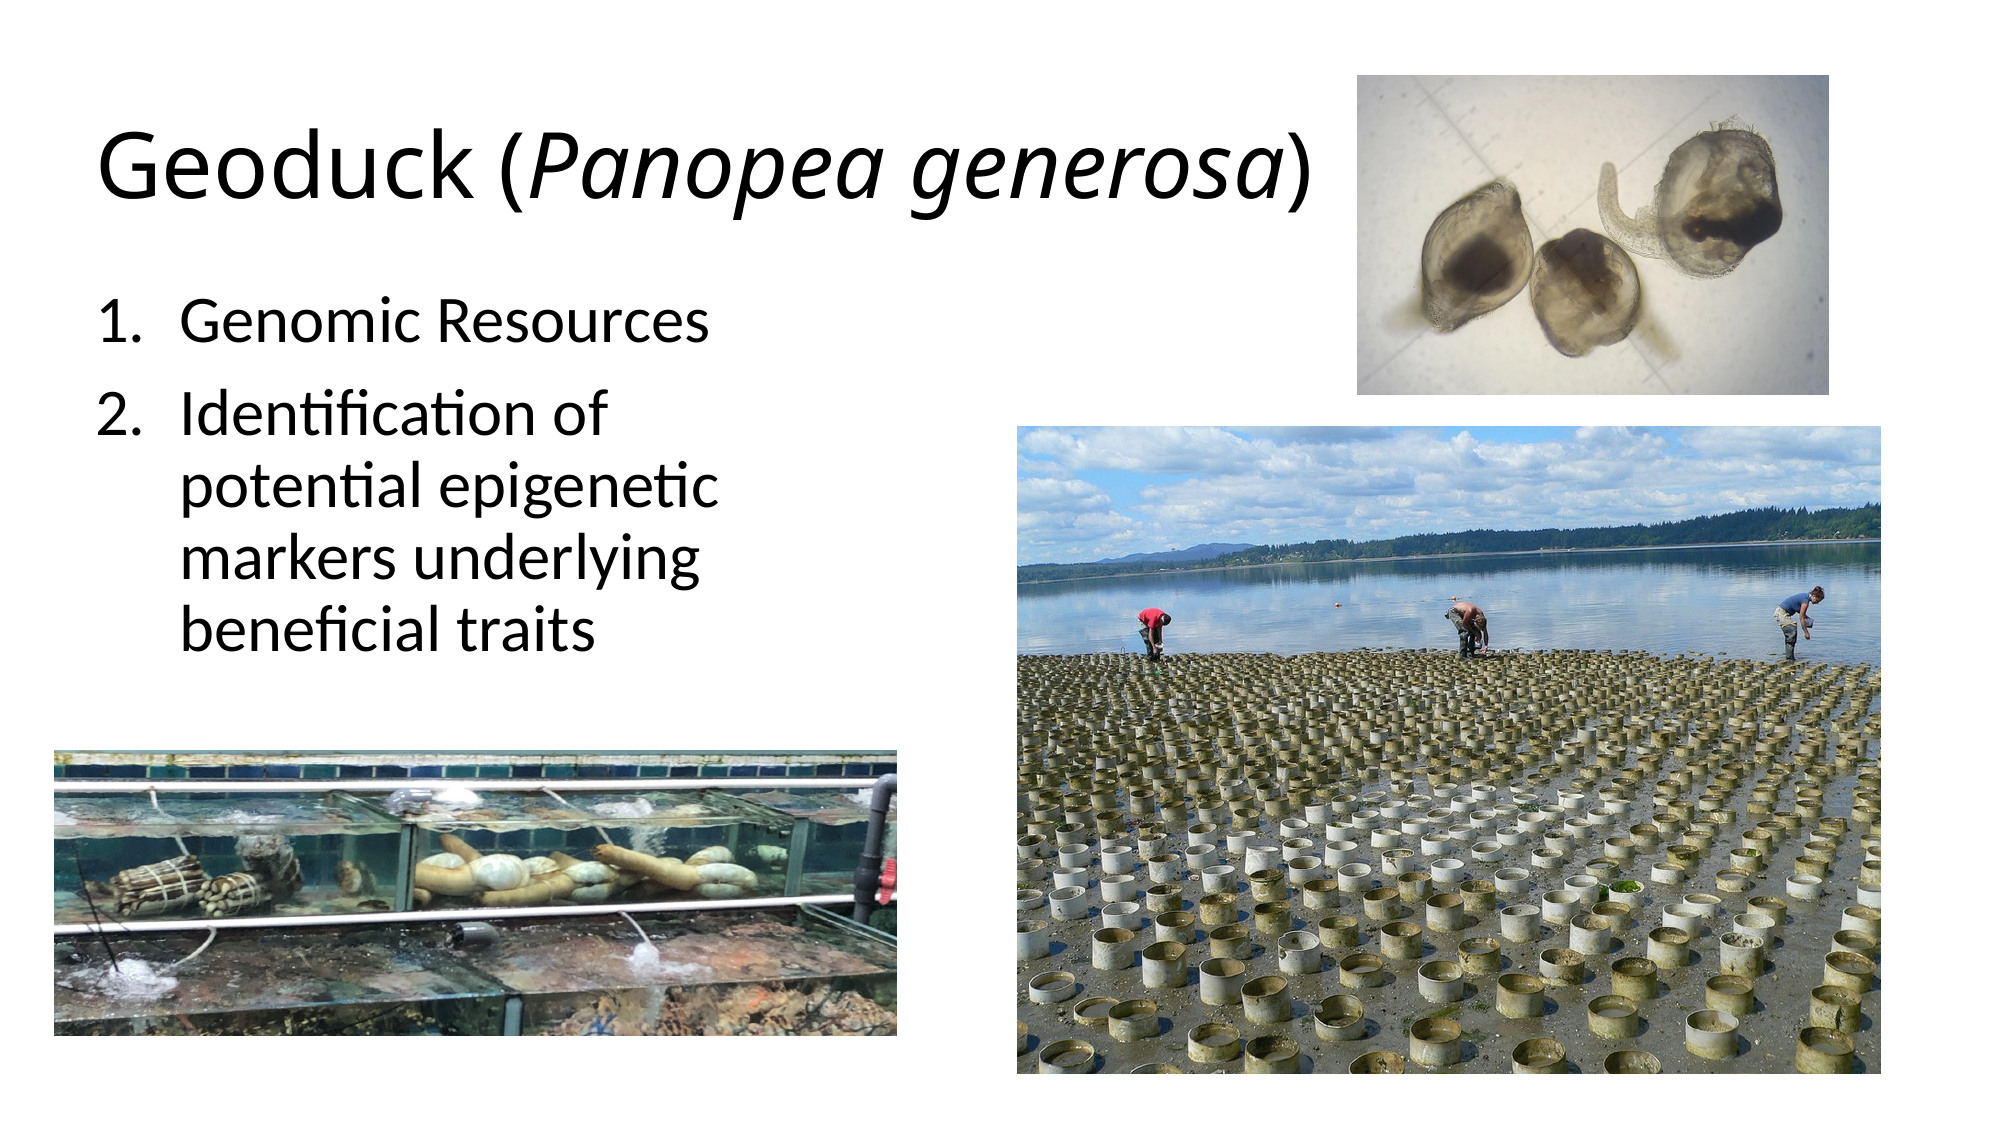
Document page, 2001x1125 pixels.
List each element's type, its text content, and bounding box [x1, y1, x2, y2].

picture [1017, 426, 1881, 1074]
title Geoduck (Panopea generosa) [80, 59, 1863, 278]
picture [54, 750, 897, 1036]
list Genomic Resources Identification of potential epigenetic markers underlying beneficial traits [80, 277, 857, 708]
picture [1357, 75, 1829, 395]
